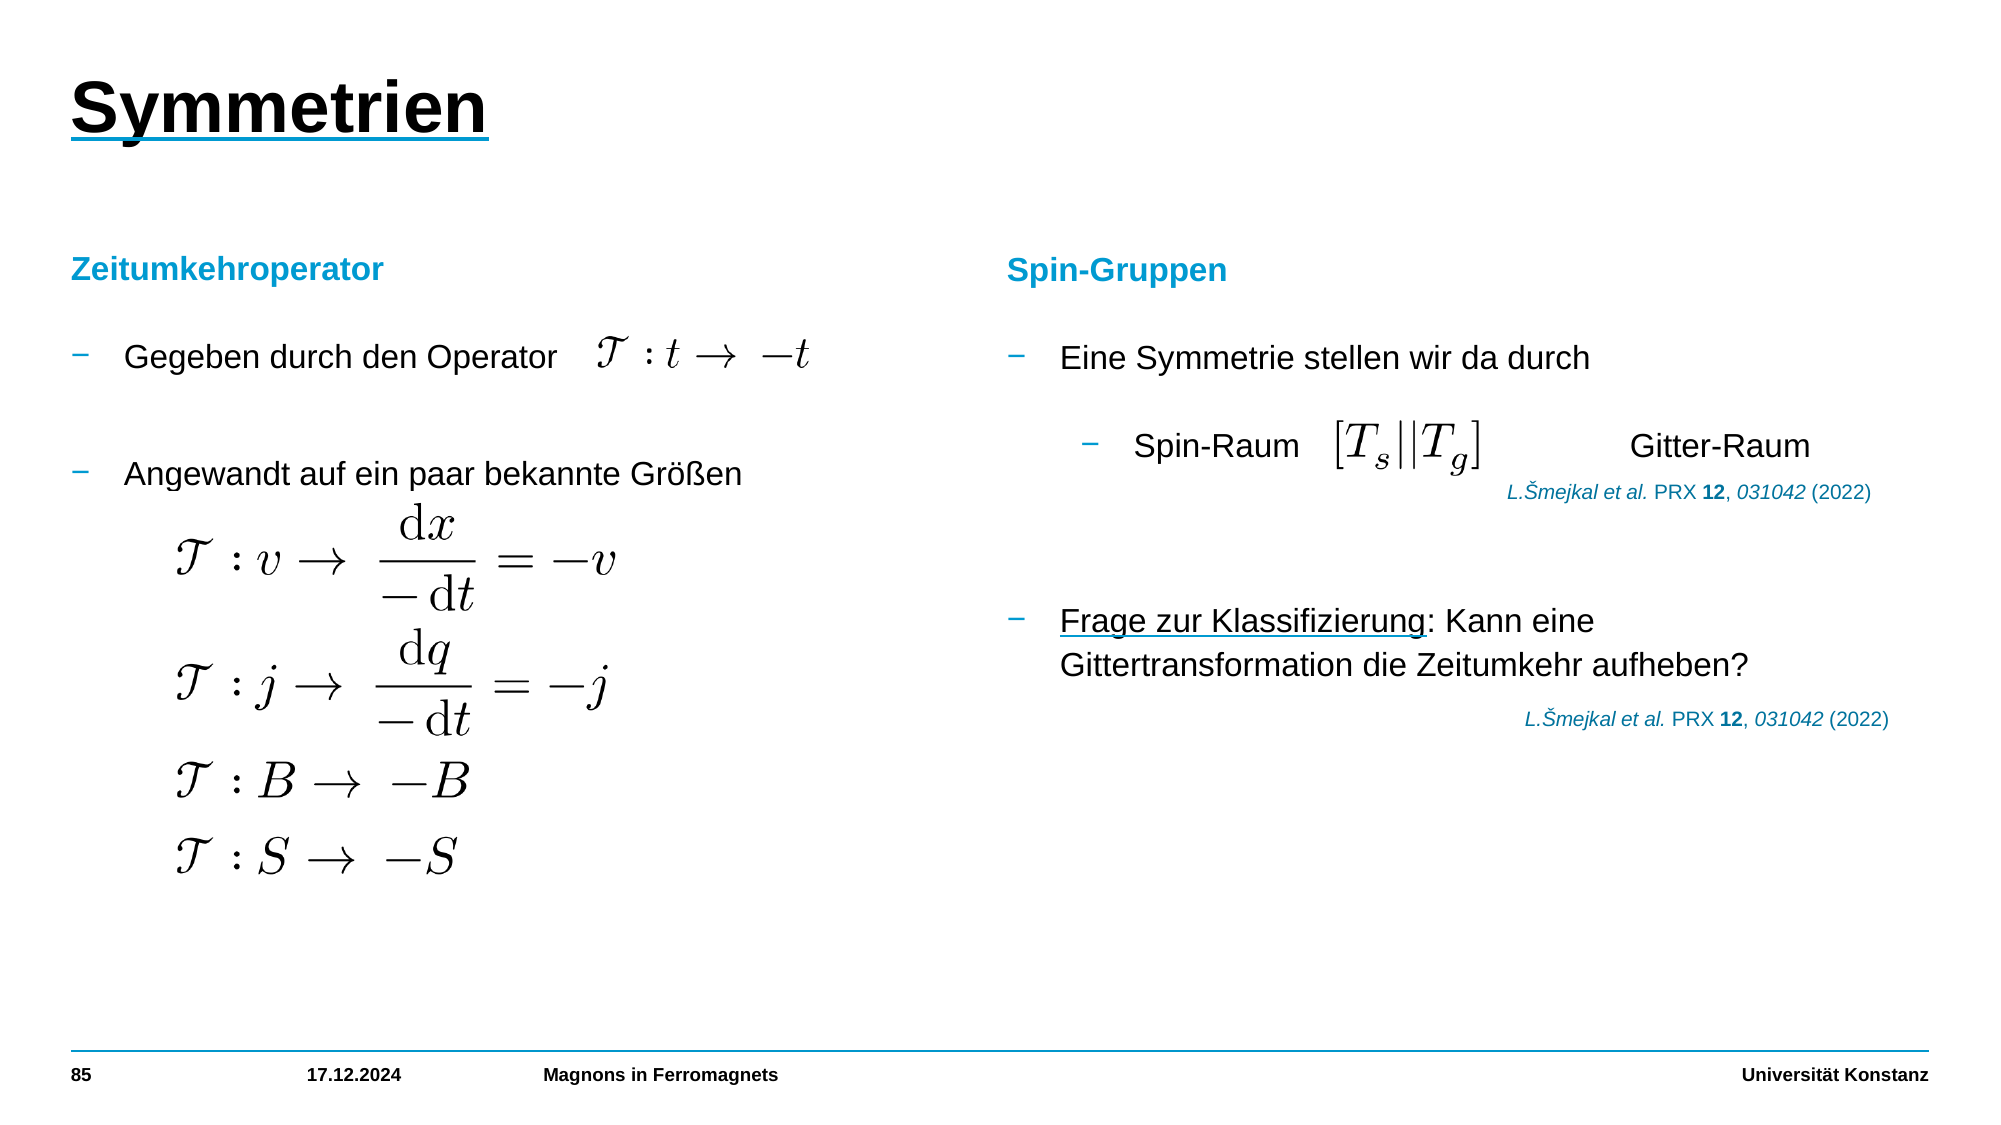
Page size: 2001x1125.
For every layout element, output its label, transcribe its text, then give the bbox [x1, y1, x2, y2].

slide_number 85 [70, 1058, 276, 1094]
footer Magnons in Ferromagnets [543, 1058, 1489, 1094]
picture [164, 491, 639, 891]
text_box L.Šmejkal et al. PRX 12, 031042 (2022) [1510, 698, 1905, 738]
title Symmetrien [70, 66, 1457, 268]
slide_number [306, 1058, 512, 1094]
text_box Spin-Gruppen Eine Symmetrie stellen wir da durch Spin-Raum Gitter-Raum Frage zur Klassifizierung: Kann eine Gittertransformation die Zeitumkehr aufheben? [1006, 244, 1818, 1001]
text_box L.Šmejkal et al. PRX 12, 031042 (2022) [1492, 471, 1887, 512]
picture [1322, 411, 1489, 480]
picture [586, 327, 816, 379]
list Zeitumkehroperator Gegeben durch den Operator Angewandt auf ein paar bekannte Größen [70, 268, 882, 1000]
